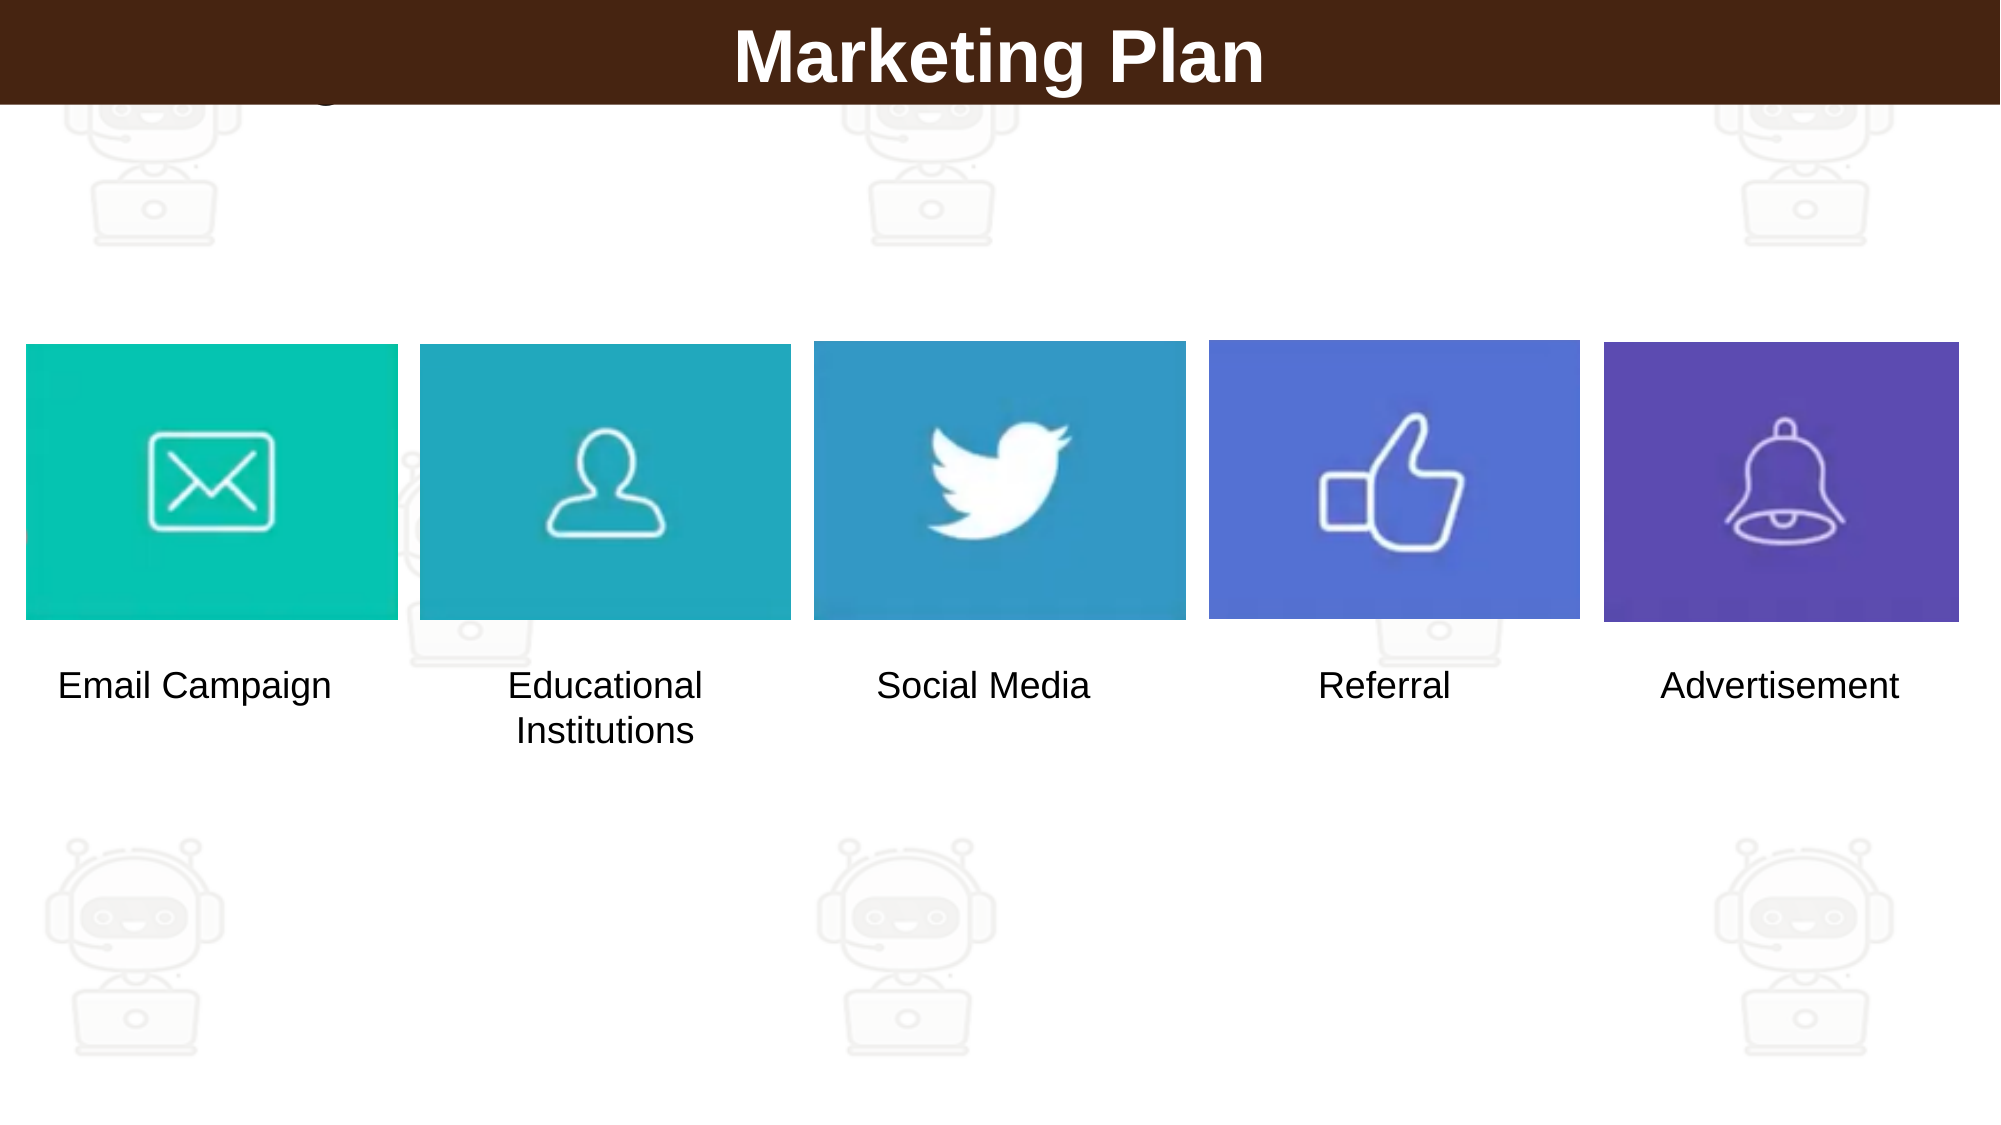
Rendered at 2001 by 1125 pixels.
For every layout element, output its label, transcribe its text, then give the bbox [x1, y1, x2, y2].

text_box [817, 344, 1211, 712]
text_box Marketing Plan [0, 0, 2000, 105]
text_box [422, 347, 789, 759]
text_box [29, 347, 395, 712]
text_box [1605, 343, 1999, 713]
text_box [1211, 343, 1605, 713]
picture [814, 341, 1186, 620]
text_box Marketing Plan [38, 105, 513, 113]
